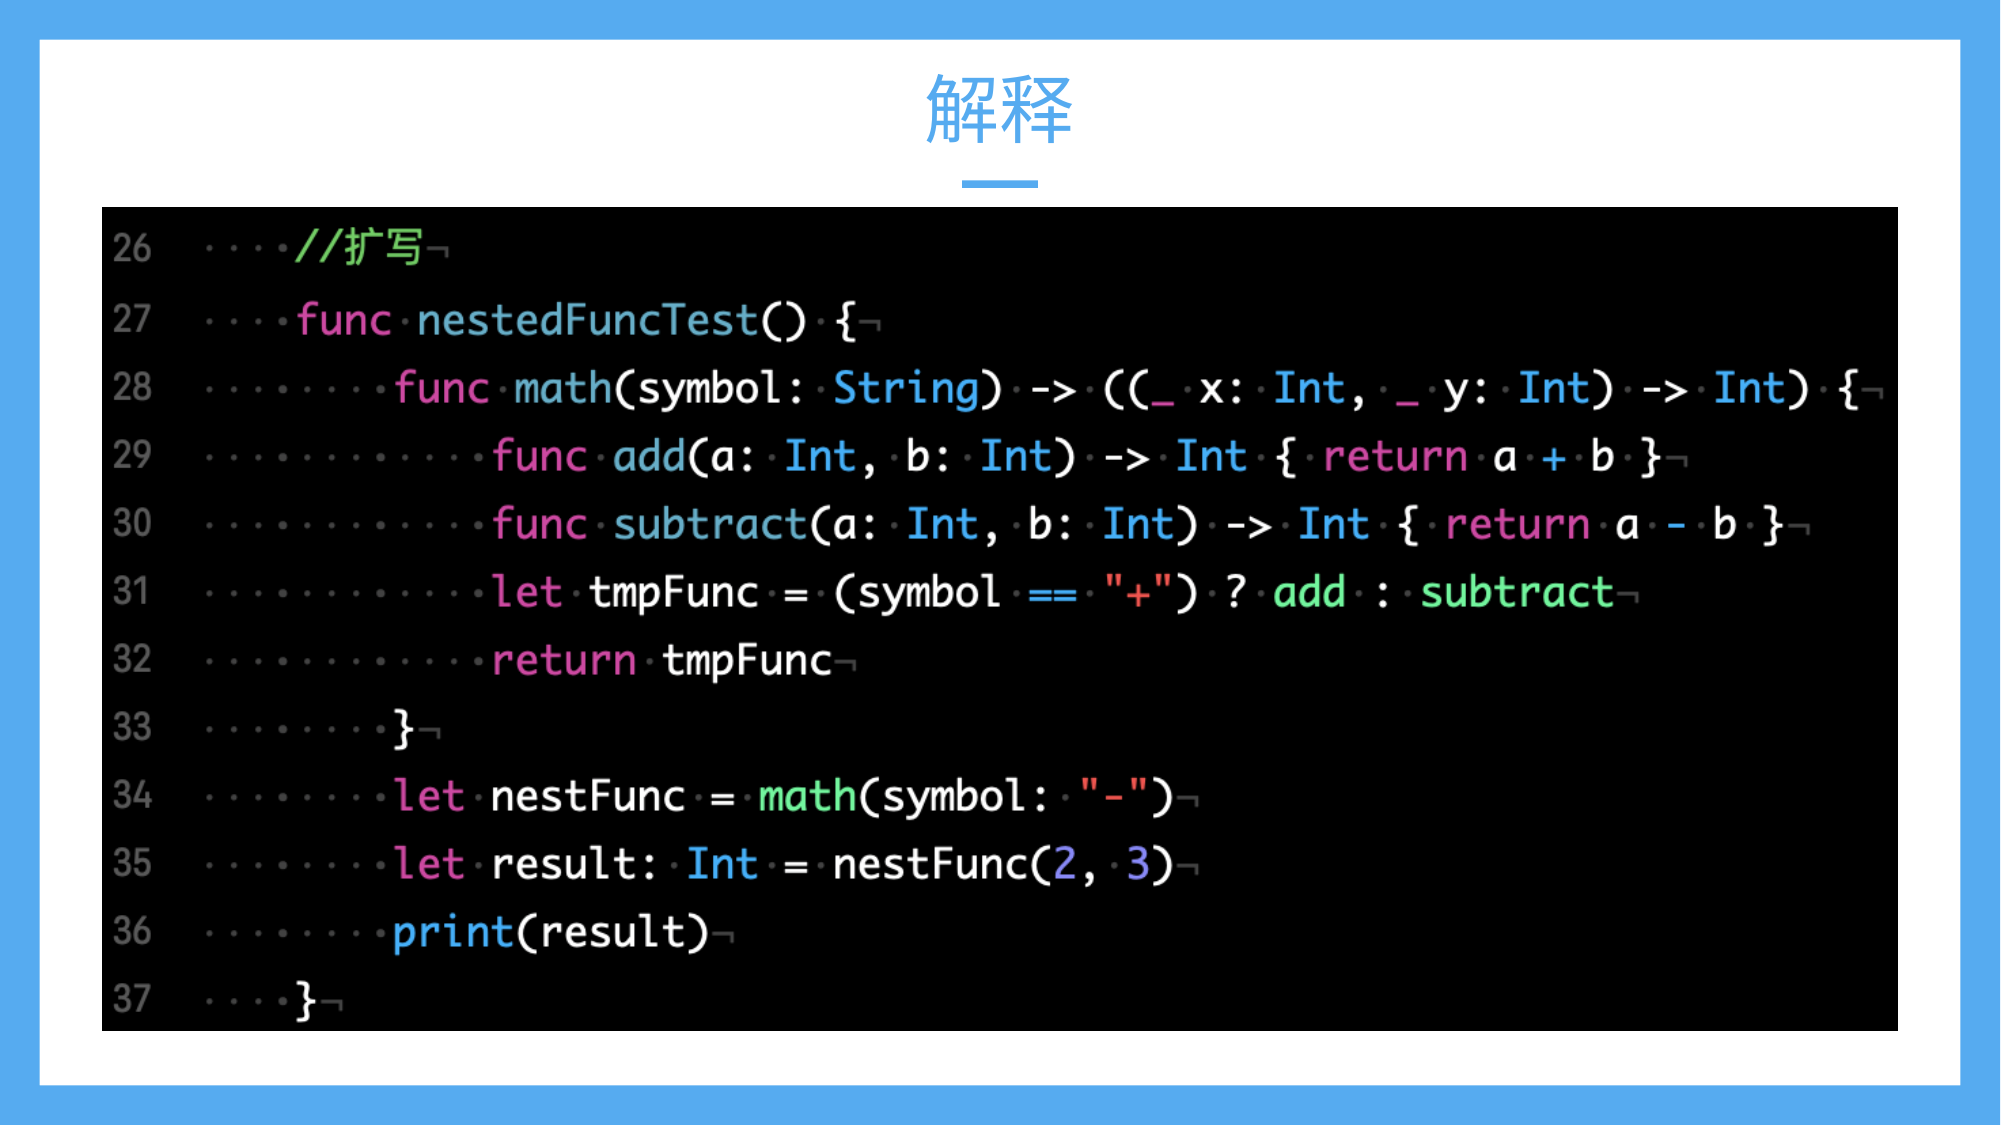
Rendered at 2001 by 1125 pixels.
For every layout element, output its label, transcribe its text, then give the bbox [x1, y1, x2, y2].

title 解释 [590, 64, 1410, 162]
picture [102, 207, 1898, 1031]
